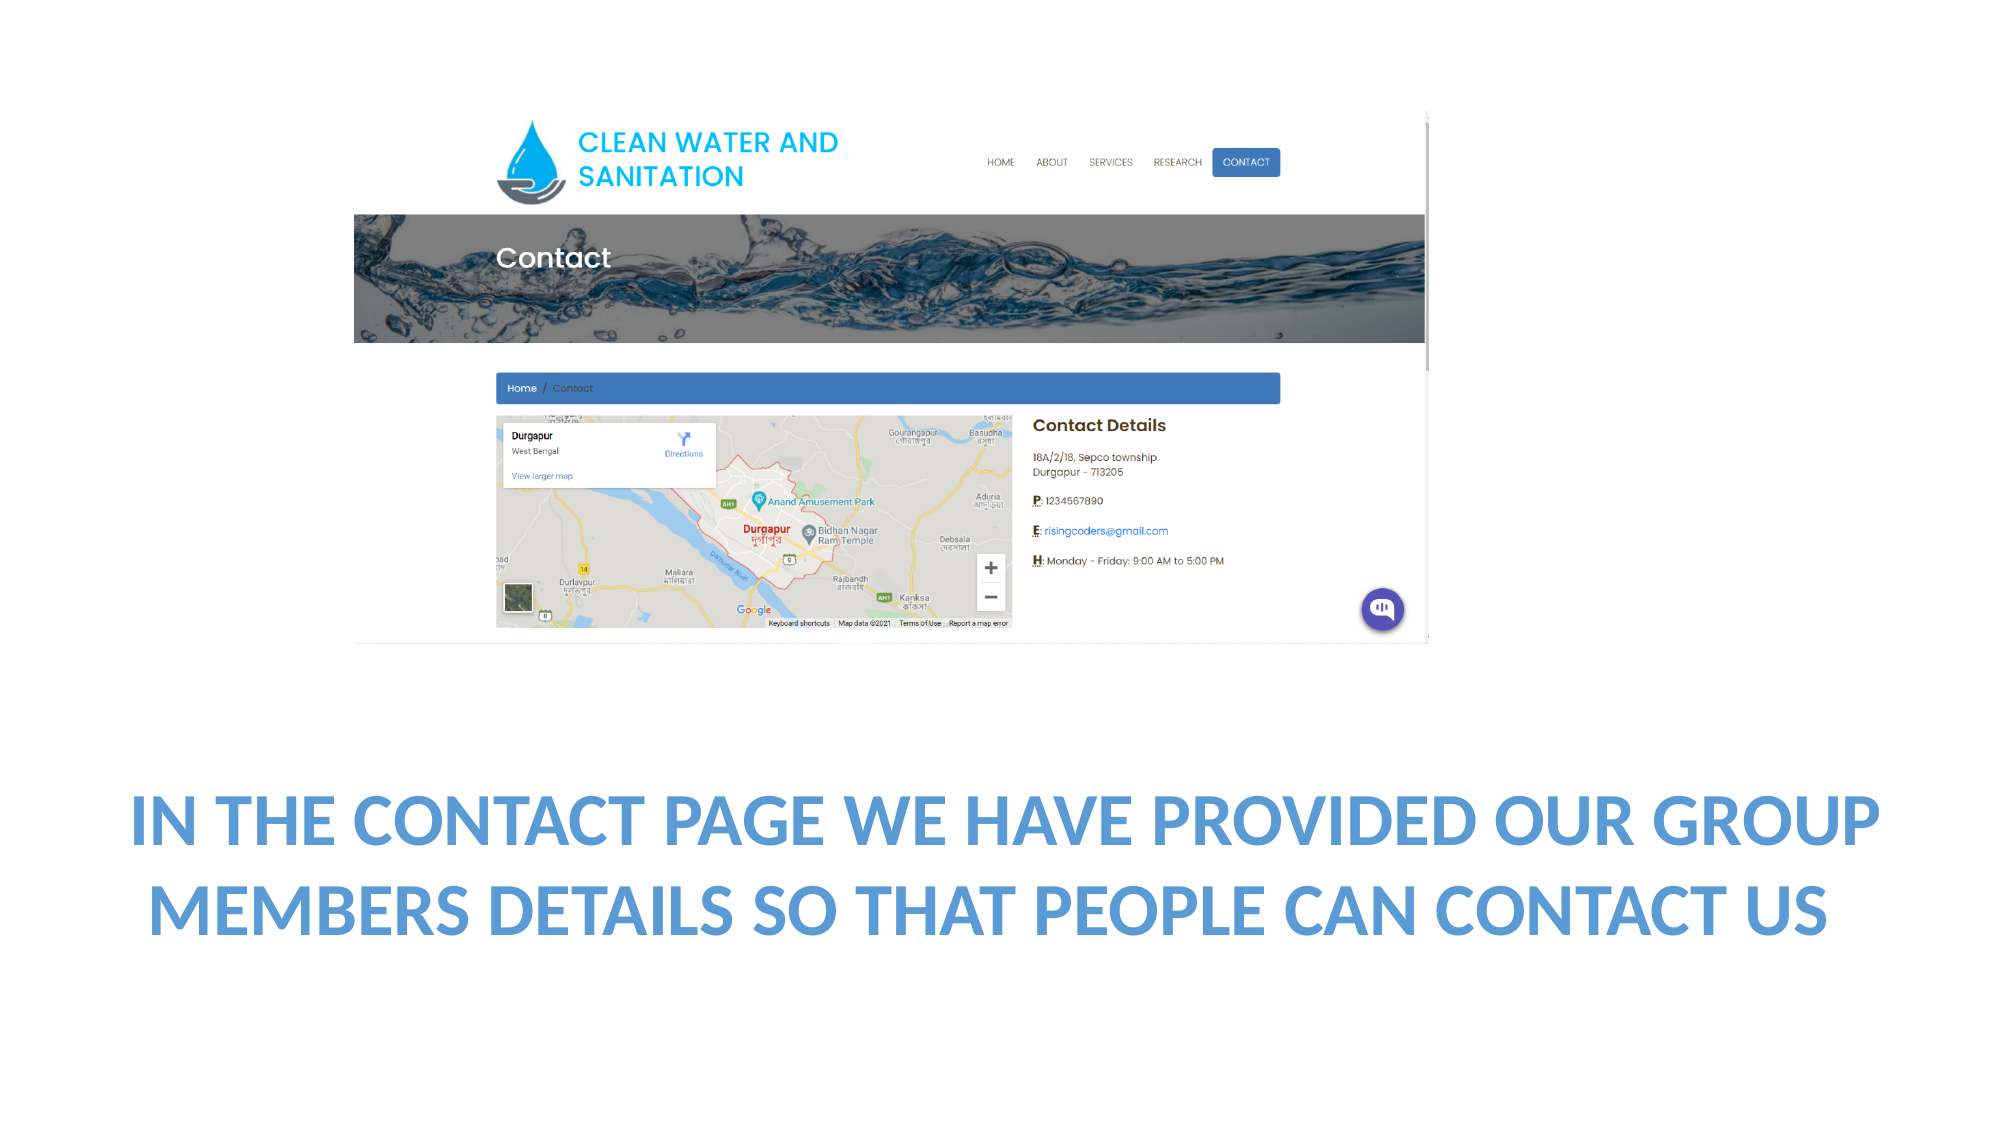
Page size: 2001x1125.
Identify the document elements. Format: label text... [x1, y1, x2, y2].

text_box IN THE CONTACT PAGE WE HAVE PROVIDED OUR GROUP MEMBERS DETAILS SO THAT PEOPLE CAN CONTACT US [12, 762, 2000, 958]
picture [354, 111, 1429, 644]
